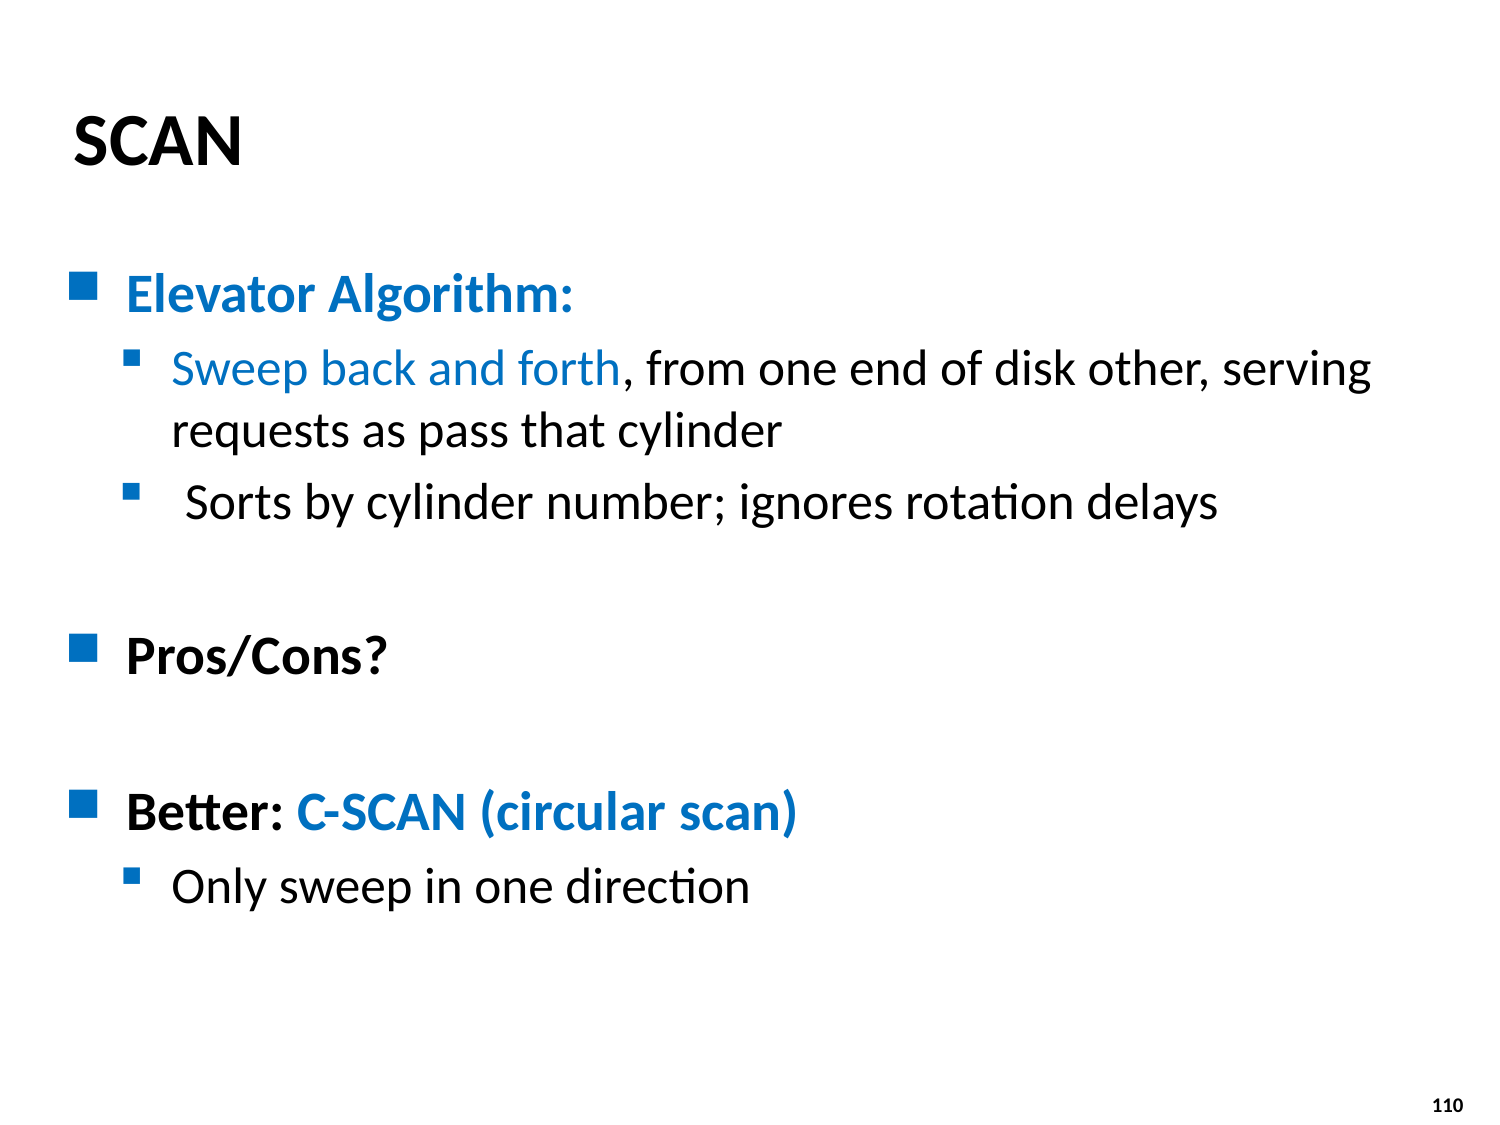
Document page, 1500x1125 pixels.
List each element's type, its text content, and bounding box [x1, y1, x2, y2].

title SCAN [58, 72, 1305, 199]
list Elevator Algorithm: Sweep back and forth, from one end of disk other, serving requests as pass that cylinder Sorts by cylinder number; ignores rotation delays Pros/Cons? Better: C-SCAN (circular scan) Only sweep in one direction [55, 249, 1436, 1084]
